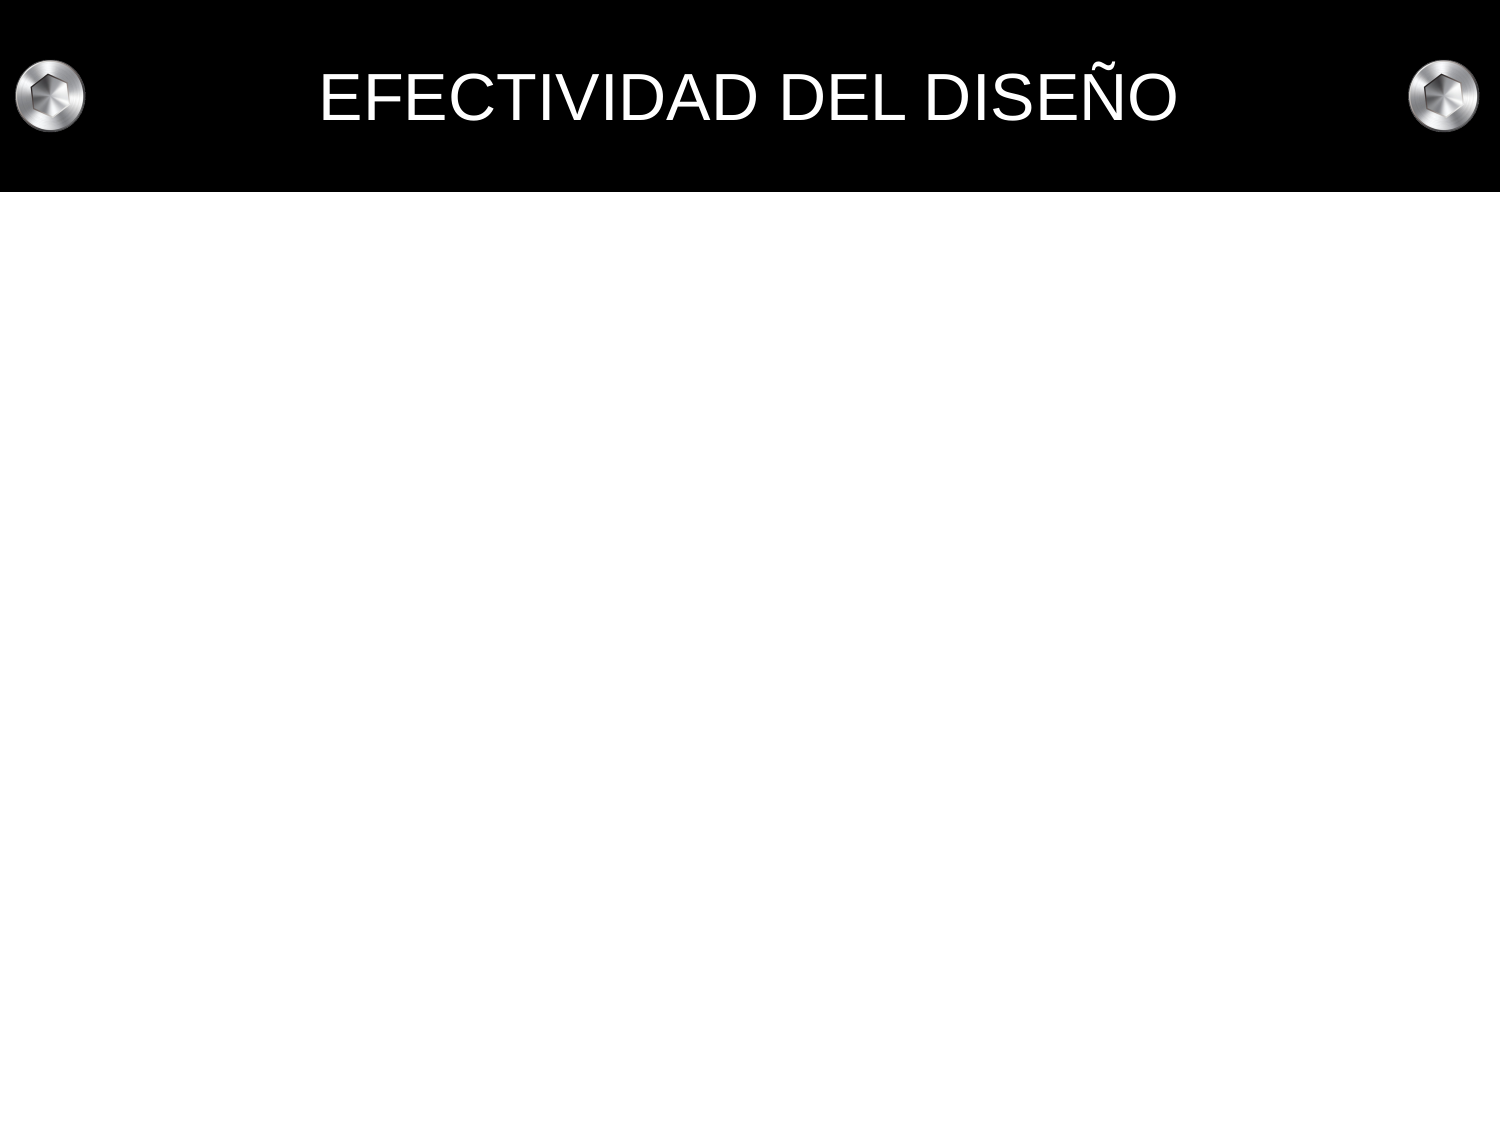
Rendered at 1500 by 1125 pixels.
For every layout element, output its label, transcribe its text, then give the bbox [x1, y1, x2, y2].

picture [3, 55, 94, 141]
text_box EFECTIVIDAD DEL DISEÑO [124, 45, 1375, 141]
picture [1396, 55, 1488, 141]
